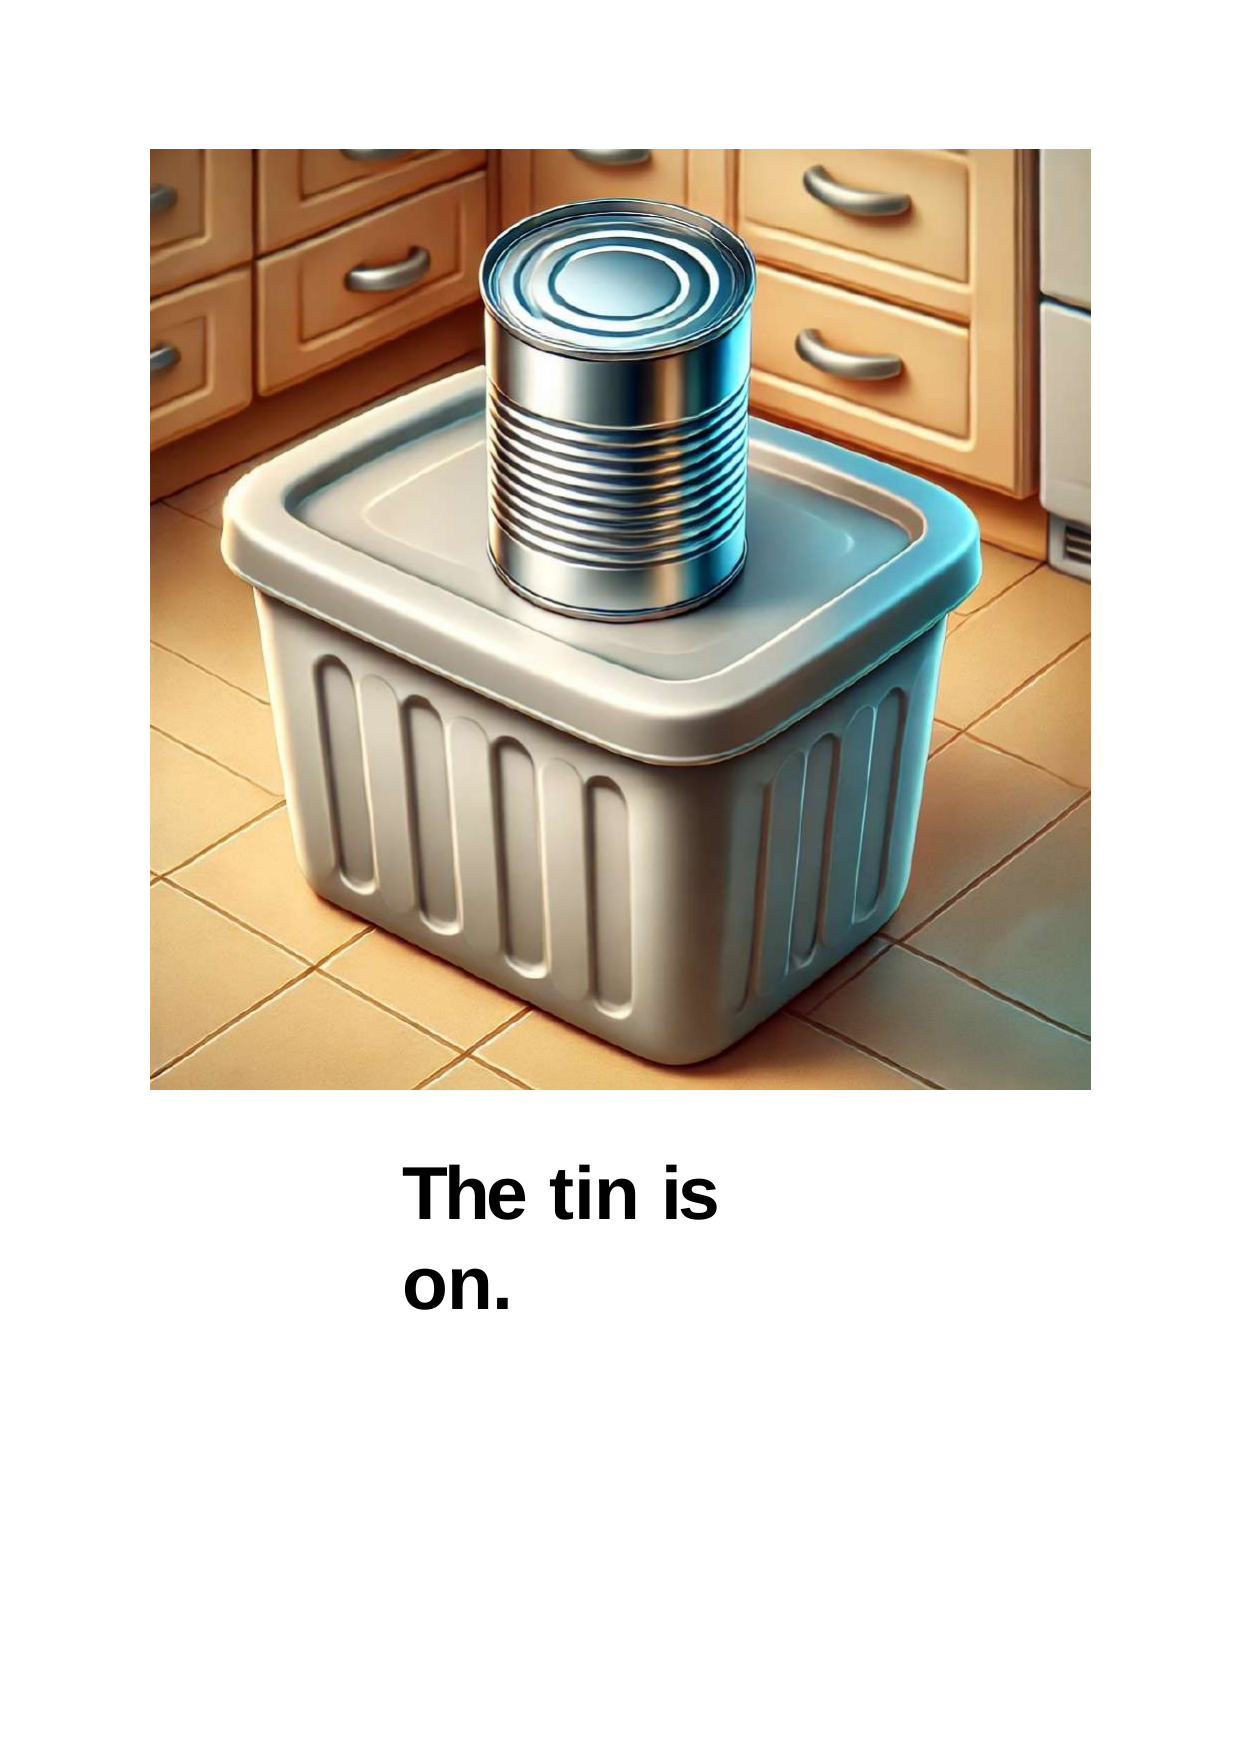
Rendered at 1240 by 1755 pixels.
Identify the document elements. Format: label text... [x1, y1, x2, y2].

text_box The tin is on. [400, 1142, 840, 1325]
picture [149, 149, 1091, 1091]
